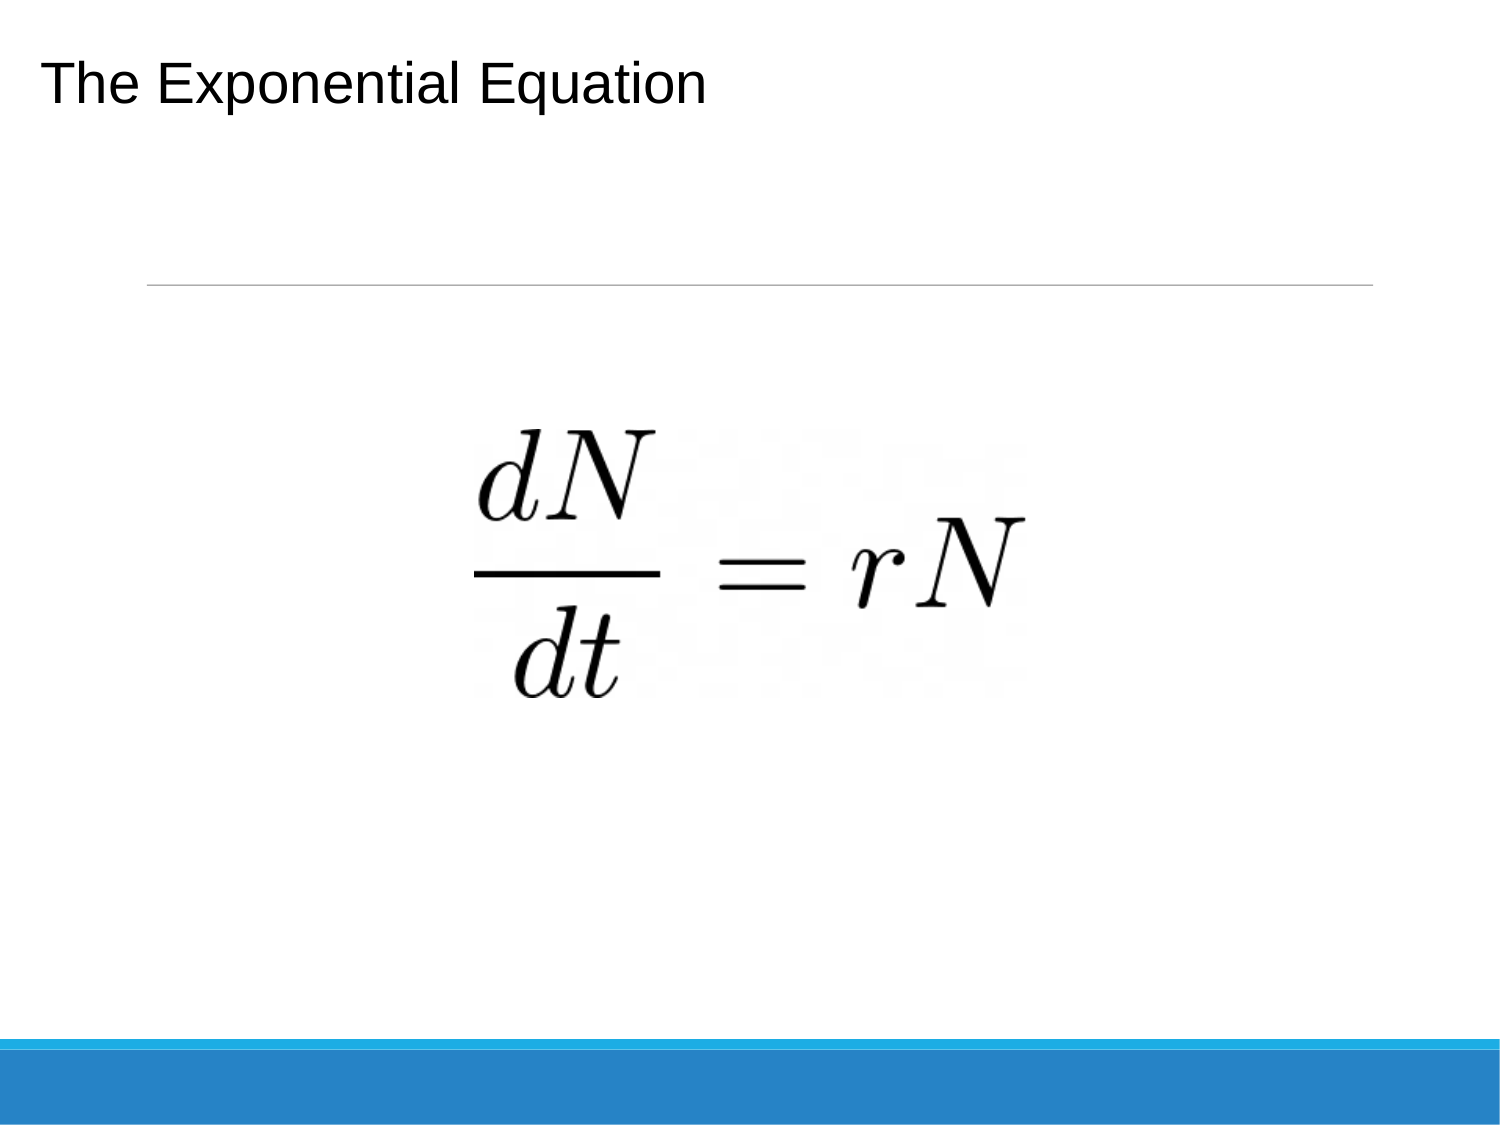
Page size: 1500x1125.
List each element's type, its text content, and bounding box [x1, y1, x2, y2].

picture [474, 428, 1027, 698]
text_box The Exponential Equation [14, 15, 735, 145]
